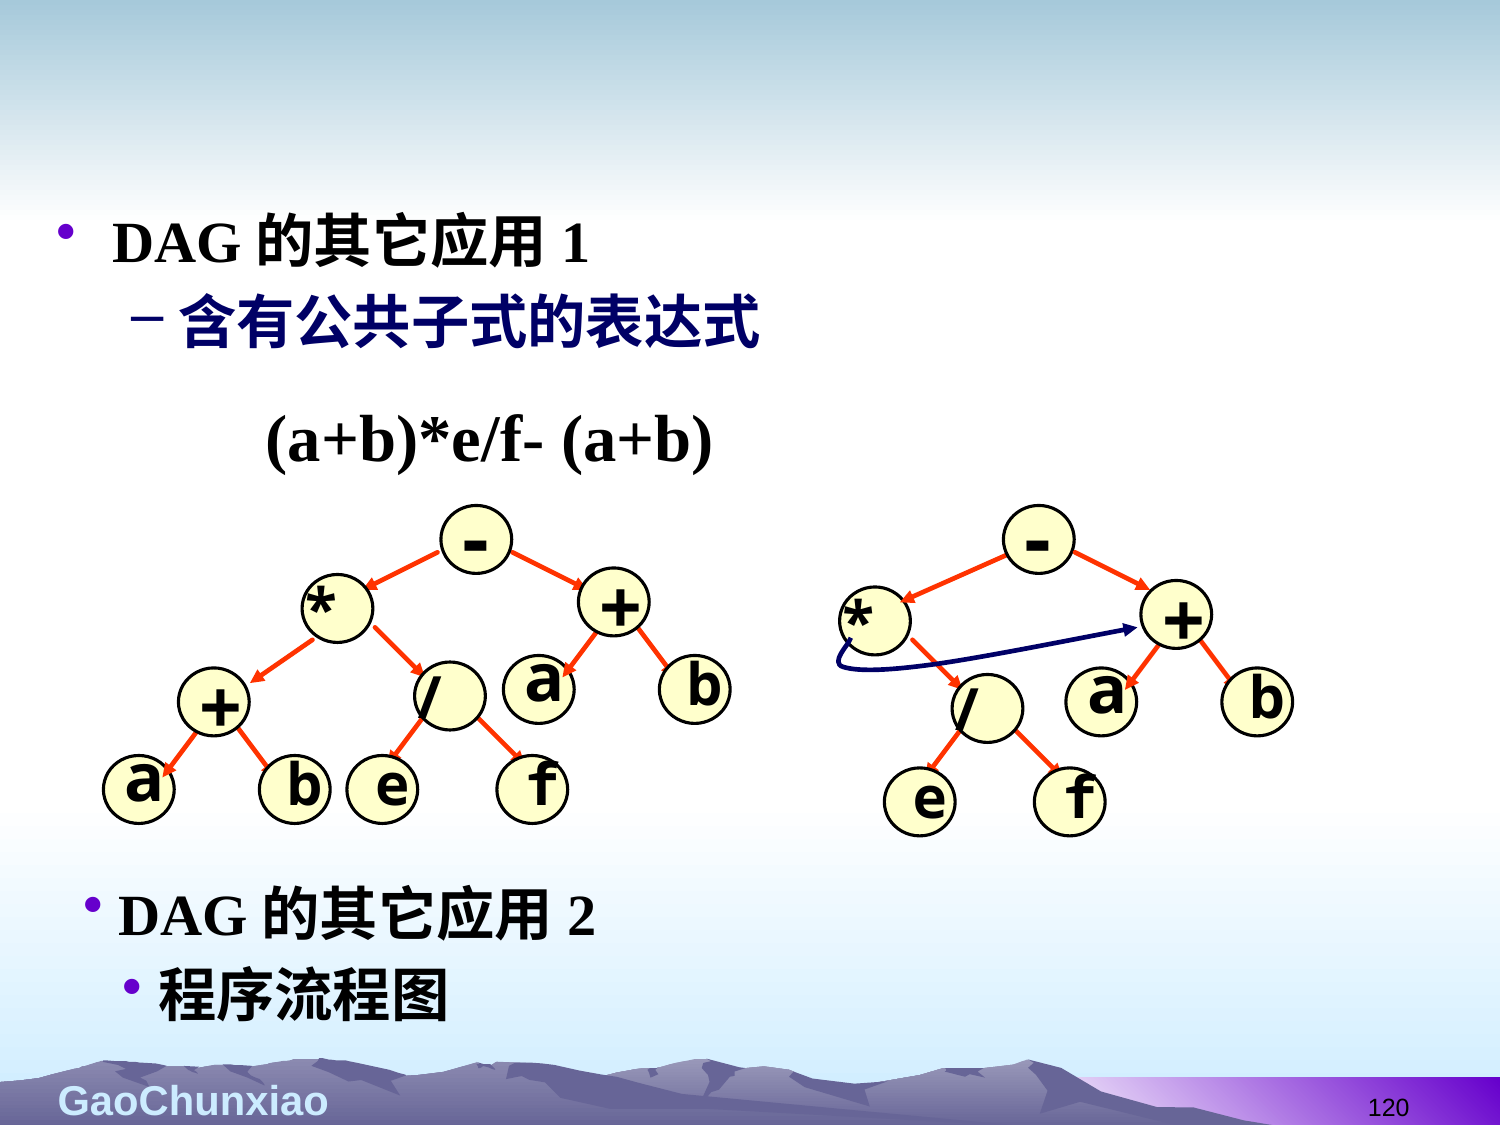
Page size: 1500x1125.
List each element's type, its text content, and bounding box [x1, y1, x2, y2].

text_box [812, 477, 1351, 838]
list DAG的其它应用1 含有公共子式的表达式 [41, 196, 1459, 1047]
text_box (a+b)*e/f- (a+b) [50, 387, 1425, 483]
text_box DAG的其它应用2 程序流程图 [68, 869, 611, 1036]
slide_number 120 [1074, 1054, 1425, 1125]
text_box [74, 477, 788, 826]
